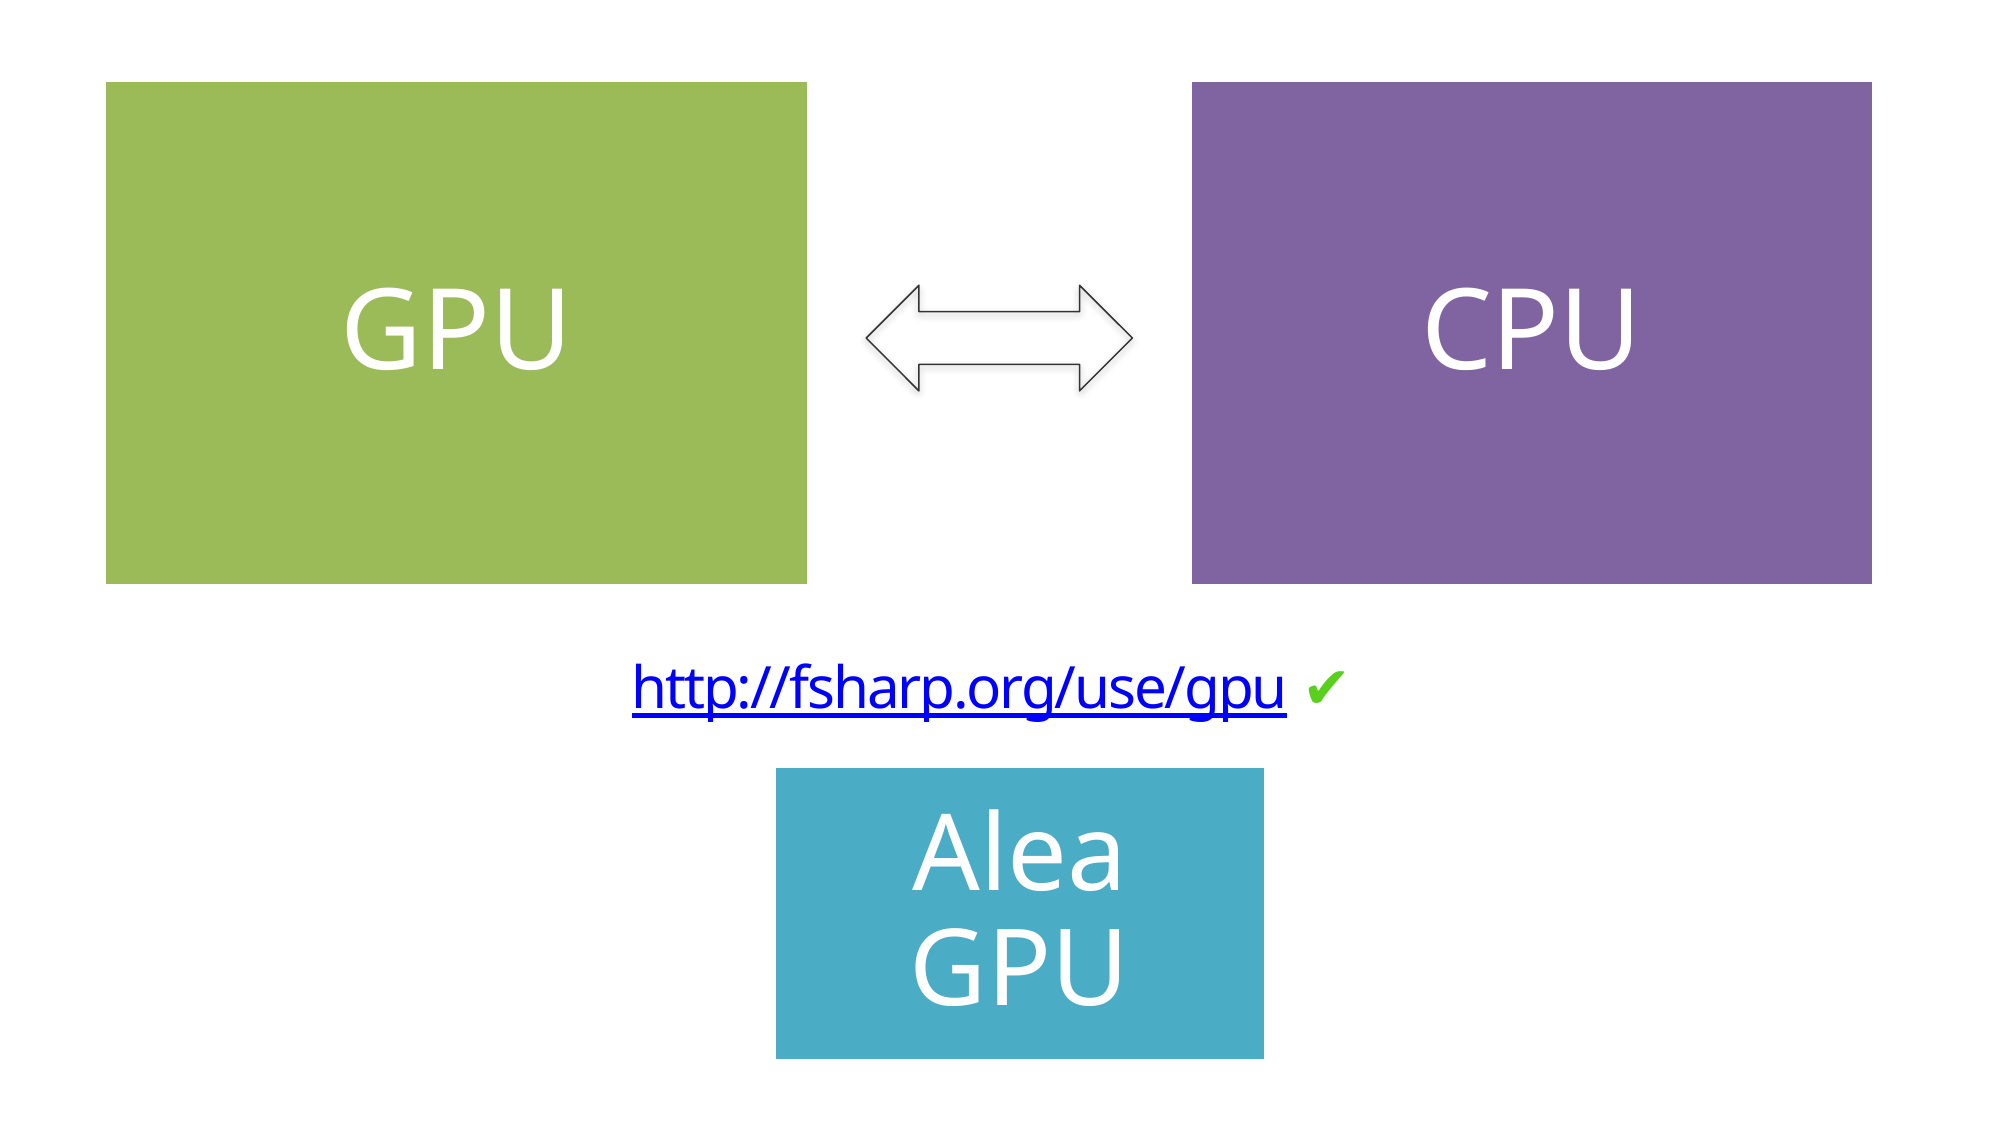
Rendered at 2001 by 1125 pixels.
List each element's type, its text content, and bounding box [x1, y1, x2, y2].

title http://fsharp.org/use/gpu ✔ [82, 651, 1916, 716]
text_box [103, 80, 1875, 587]
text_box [541, 765, 1499, 1062]
